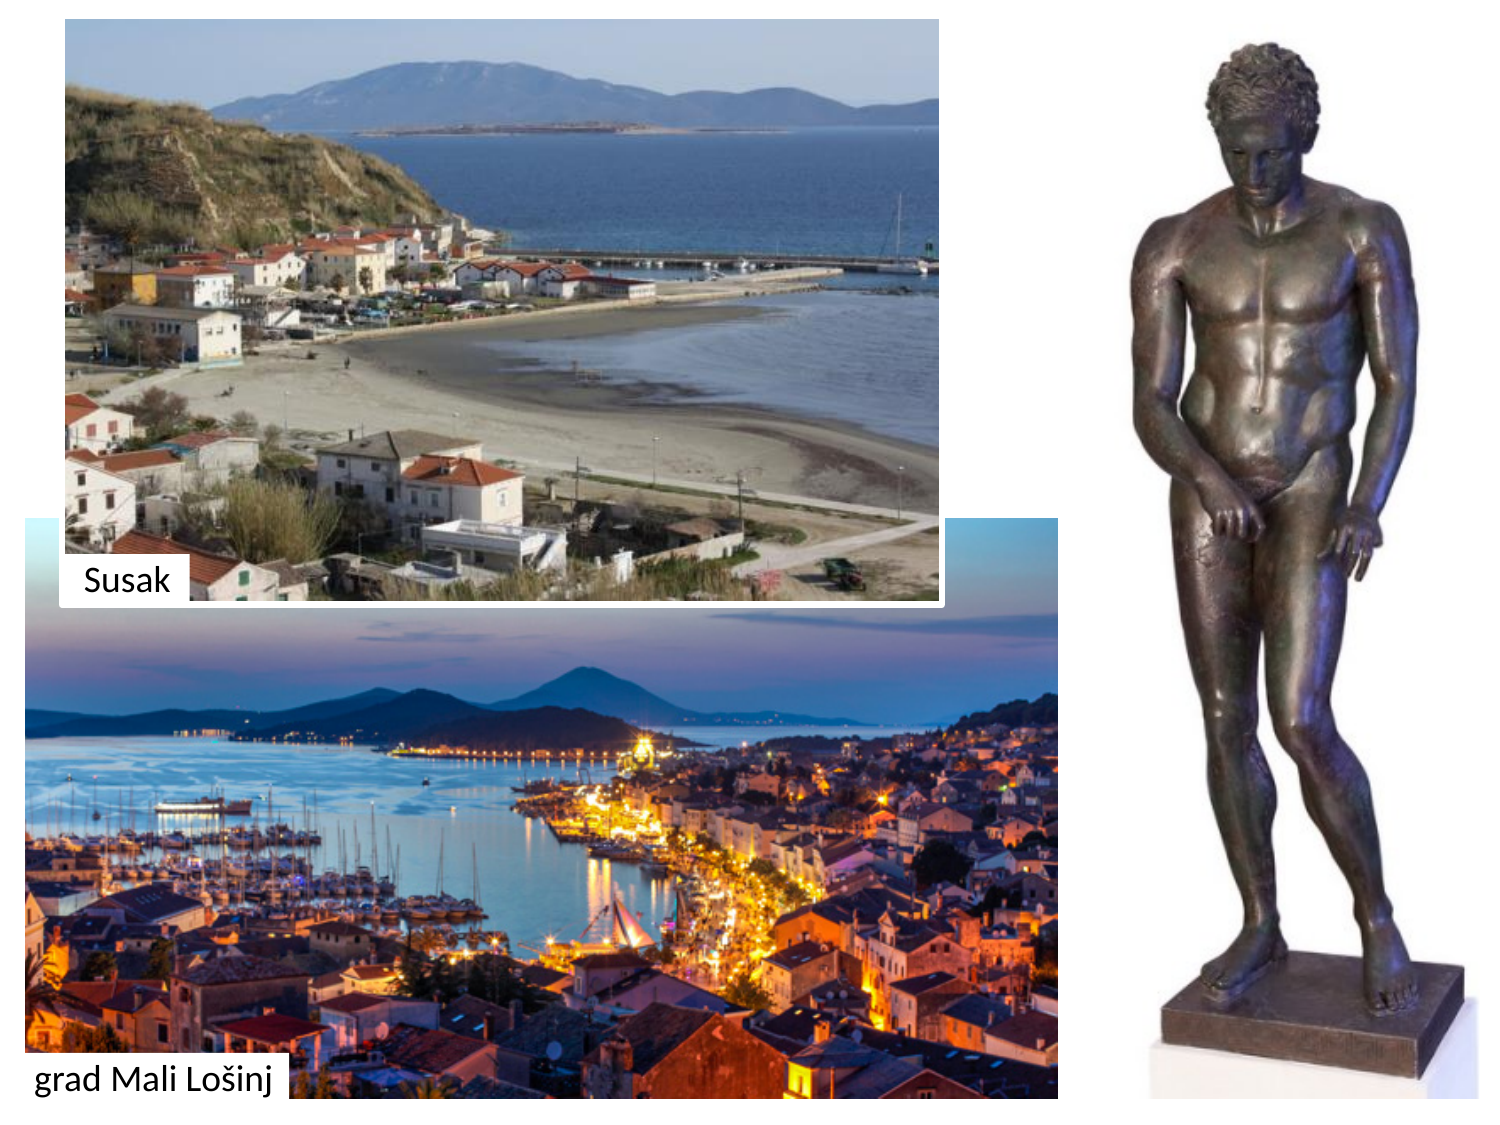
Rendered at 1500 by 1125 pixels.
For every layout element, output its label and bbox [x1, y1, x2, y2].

picture [1069, 18, 1480, 1099]
text_box [64, 18, 940, 602]
text_box [18, 518, 1058, 1101]
